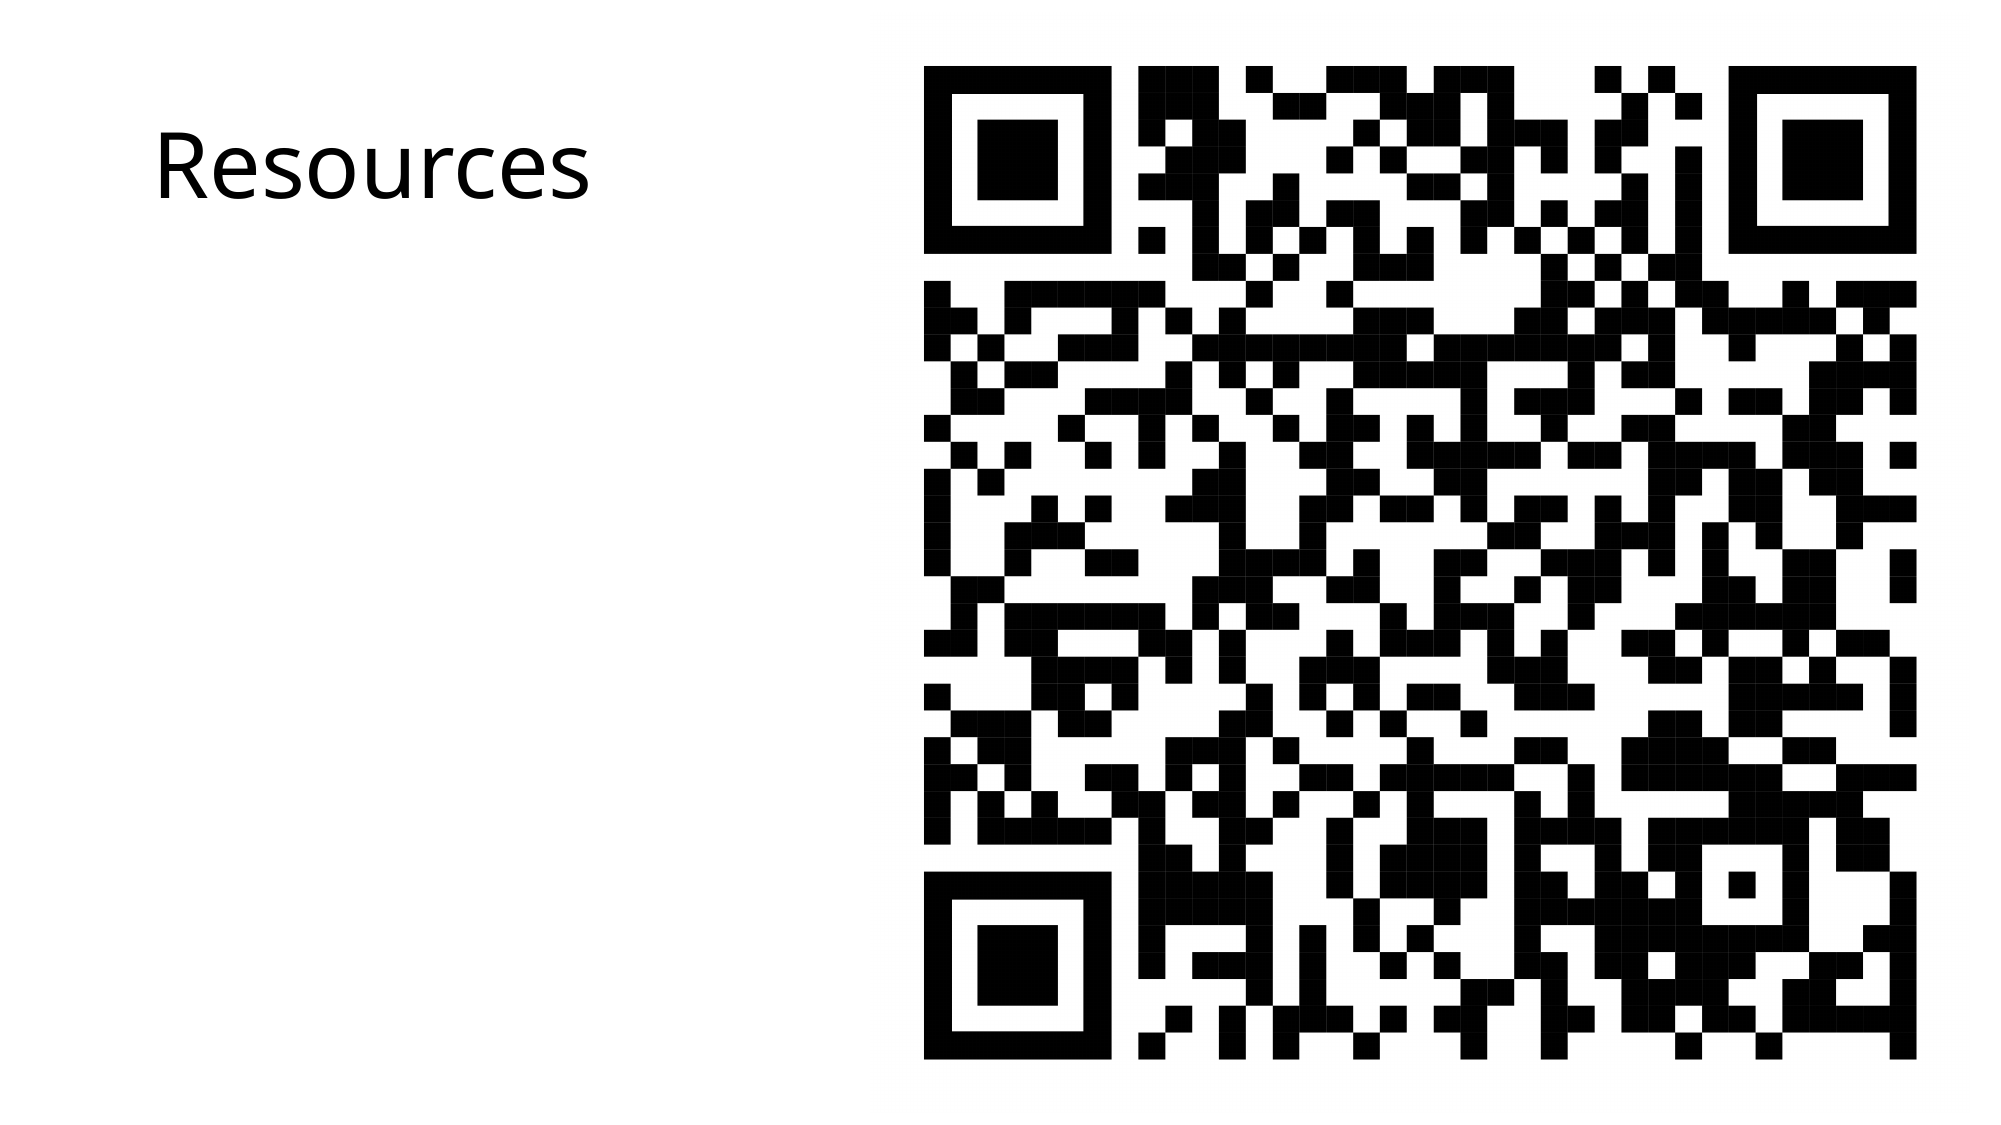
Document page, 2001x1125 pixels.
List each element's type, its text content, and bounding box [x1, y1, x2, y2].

picture [869, 12, 1970, 1113]
title Resources [137, 59, 869, 278]
